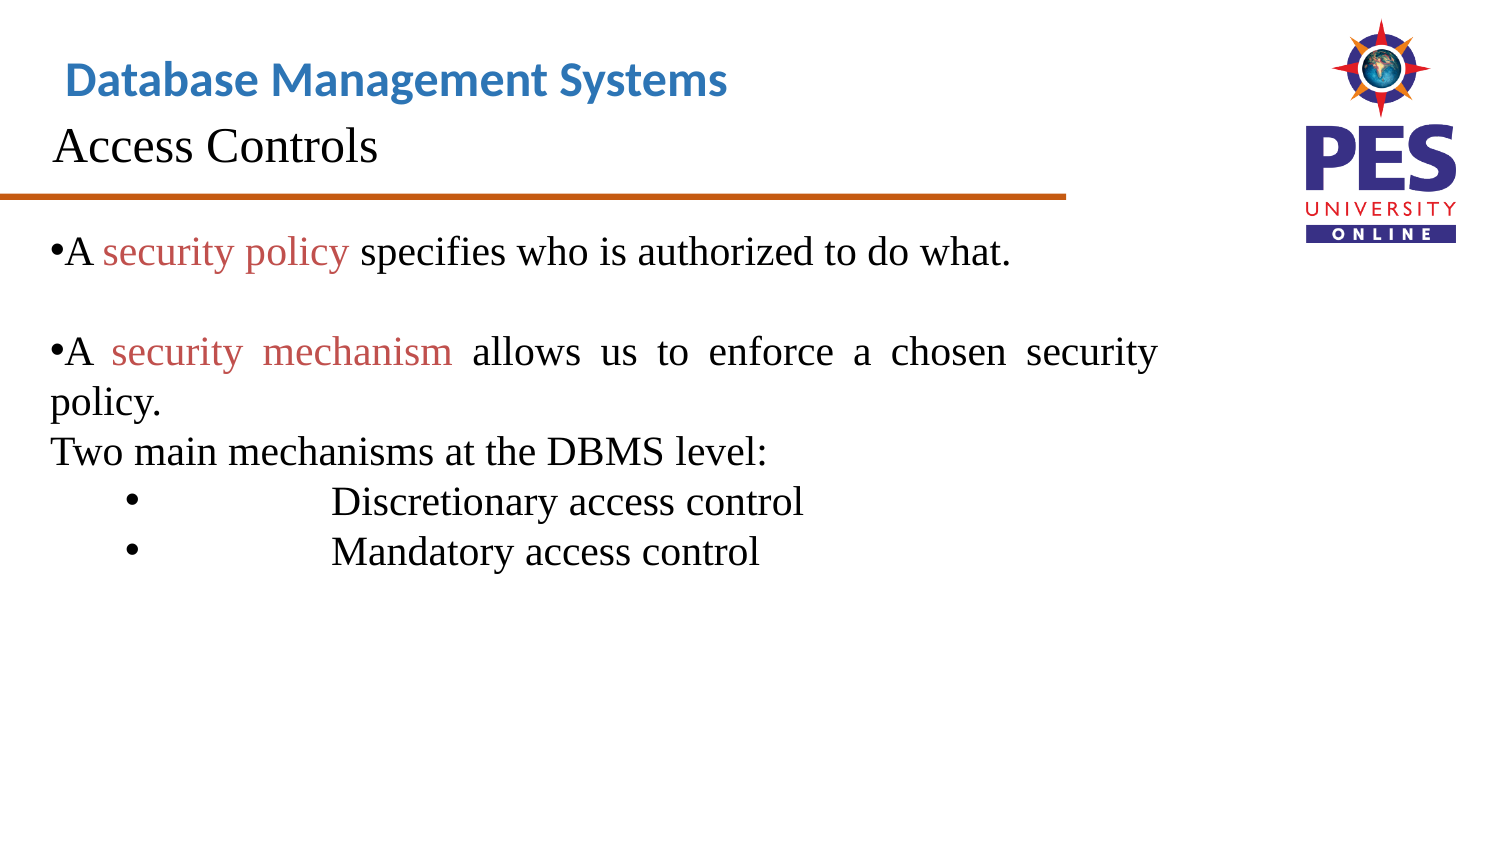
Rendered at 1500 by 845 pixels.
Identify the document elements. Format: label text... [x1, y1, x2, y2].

title Database Management Systems [63, 44, 735, 188]
text_box Access Controls A security policy specifies who is authorized to do what. A security mechanism allows us to enforce a chosen security policy. Two main mechanisms at the DBMS level: Discretionary access control Mandatory access control [49, 109, 1160, 632]
picture [1305, 18, 1457, 244]
